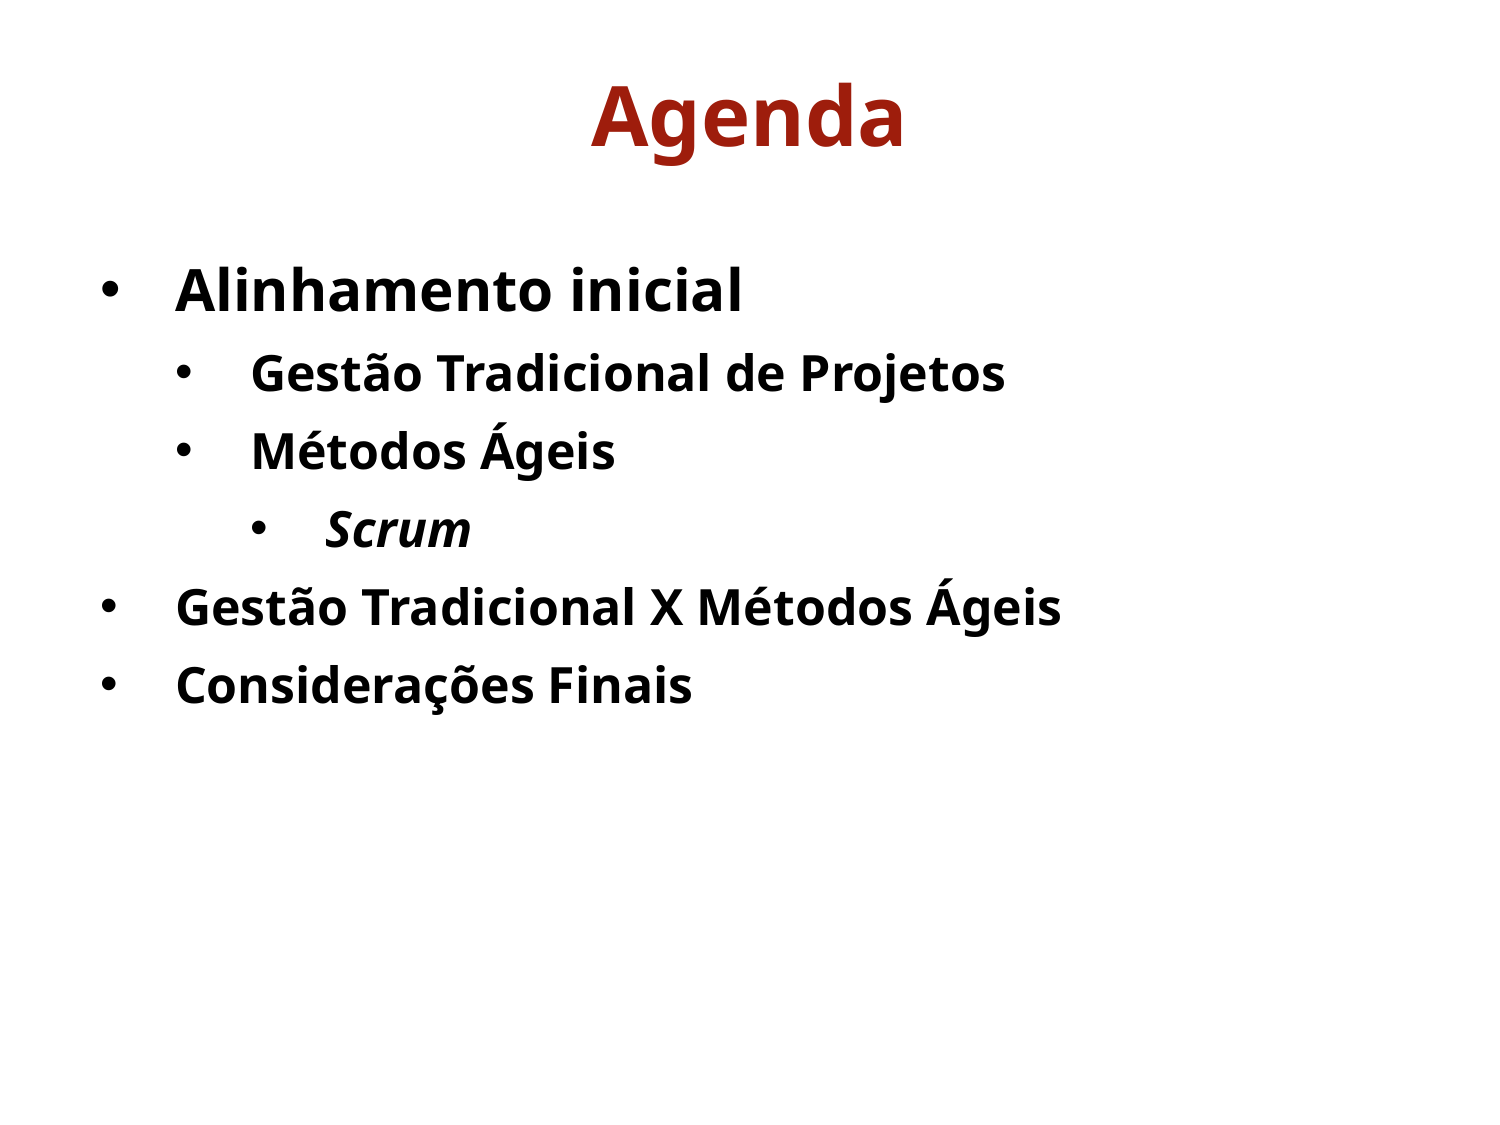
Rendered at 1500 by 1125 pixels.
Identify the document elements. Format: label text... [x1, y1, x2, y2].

text_box Alinhamento inicial Gestão Tradicional de Projetos Métodos Ágeis Scrum Gestão Tradicional X Métodos Ágeis Considerações Finais [85, 259, 1412, 721]
text_box Agenda [0, 56, 1500, 169]
